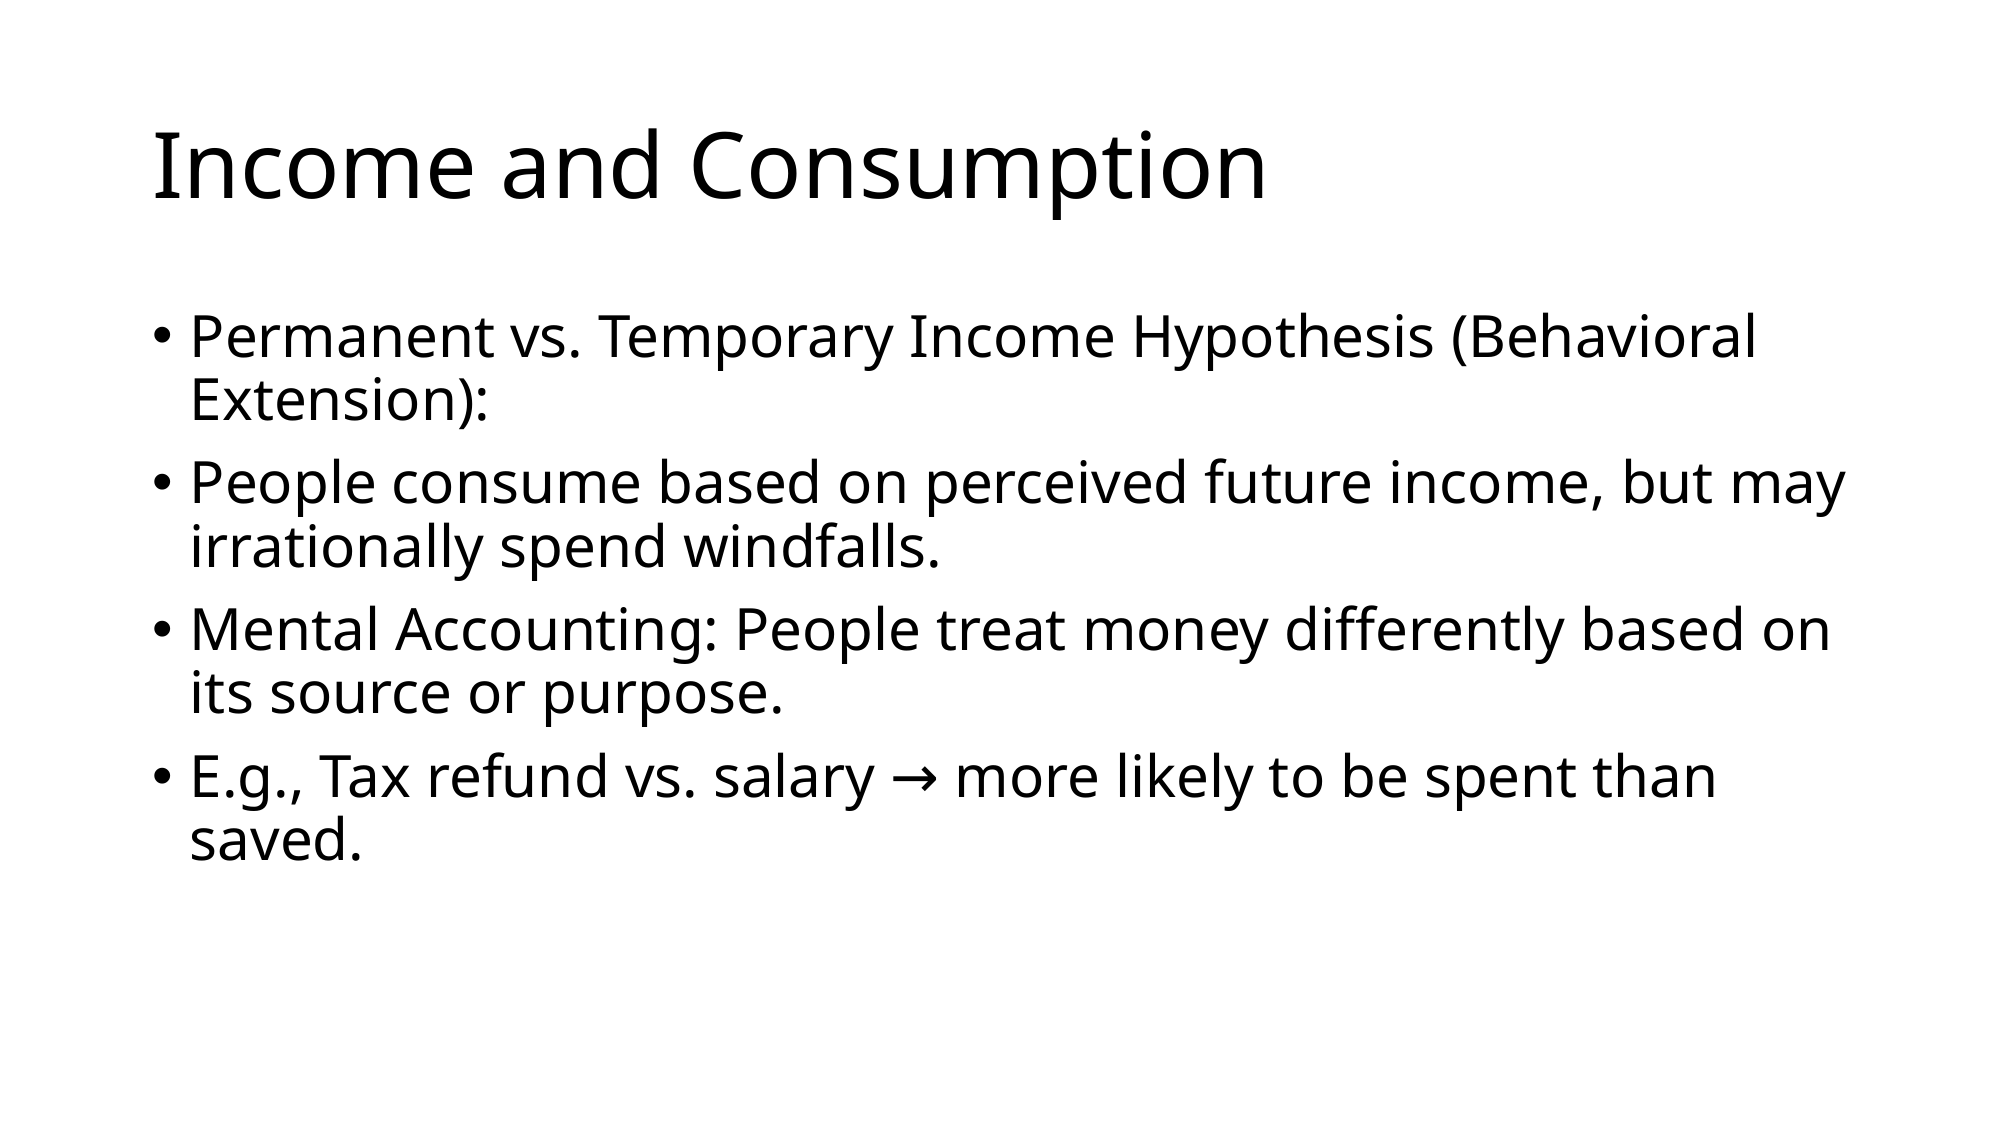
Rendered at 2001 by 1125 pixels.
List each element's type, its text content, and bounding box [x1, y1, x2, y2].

list Permanent vs. Temporary Income Hypothesis (Behavioral Extension): People consume based on perceived future income, but may irrationally spend windfalls. Mental Accounting: People treat money differently based on its source or purpose. E.g., Tax refund vs. salary → more likely to be spent than saved. [137, 299, 1863, 1014]
title Income and Consumption [137, 59, 1863, 278]
